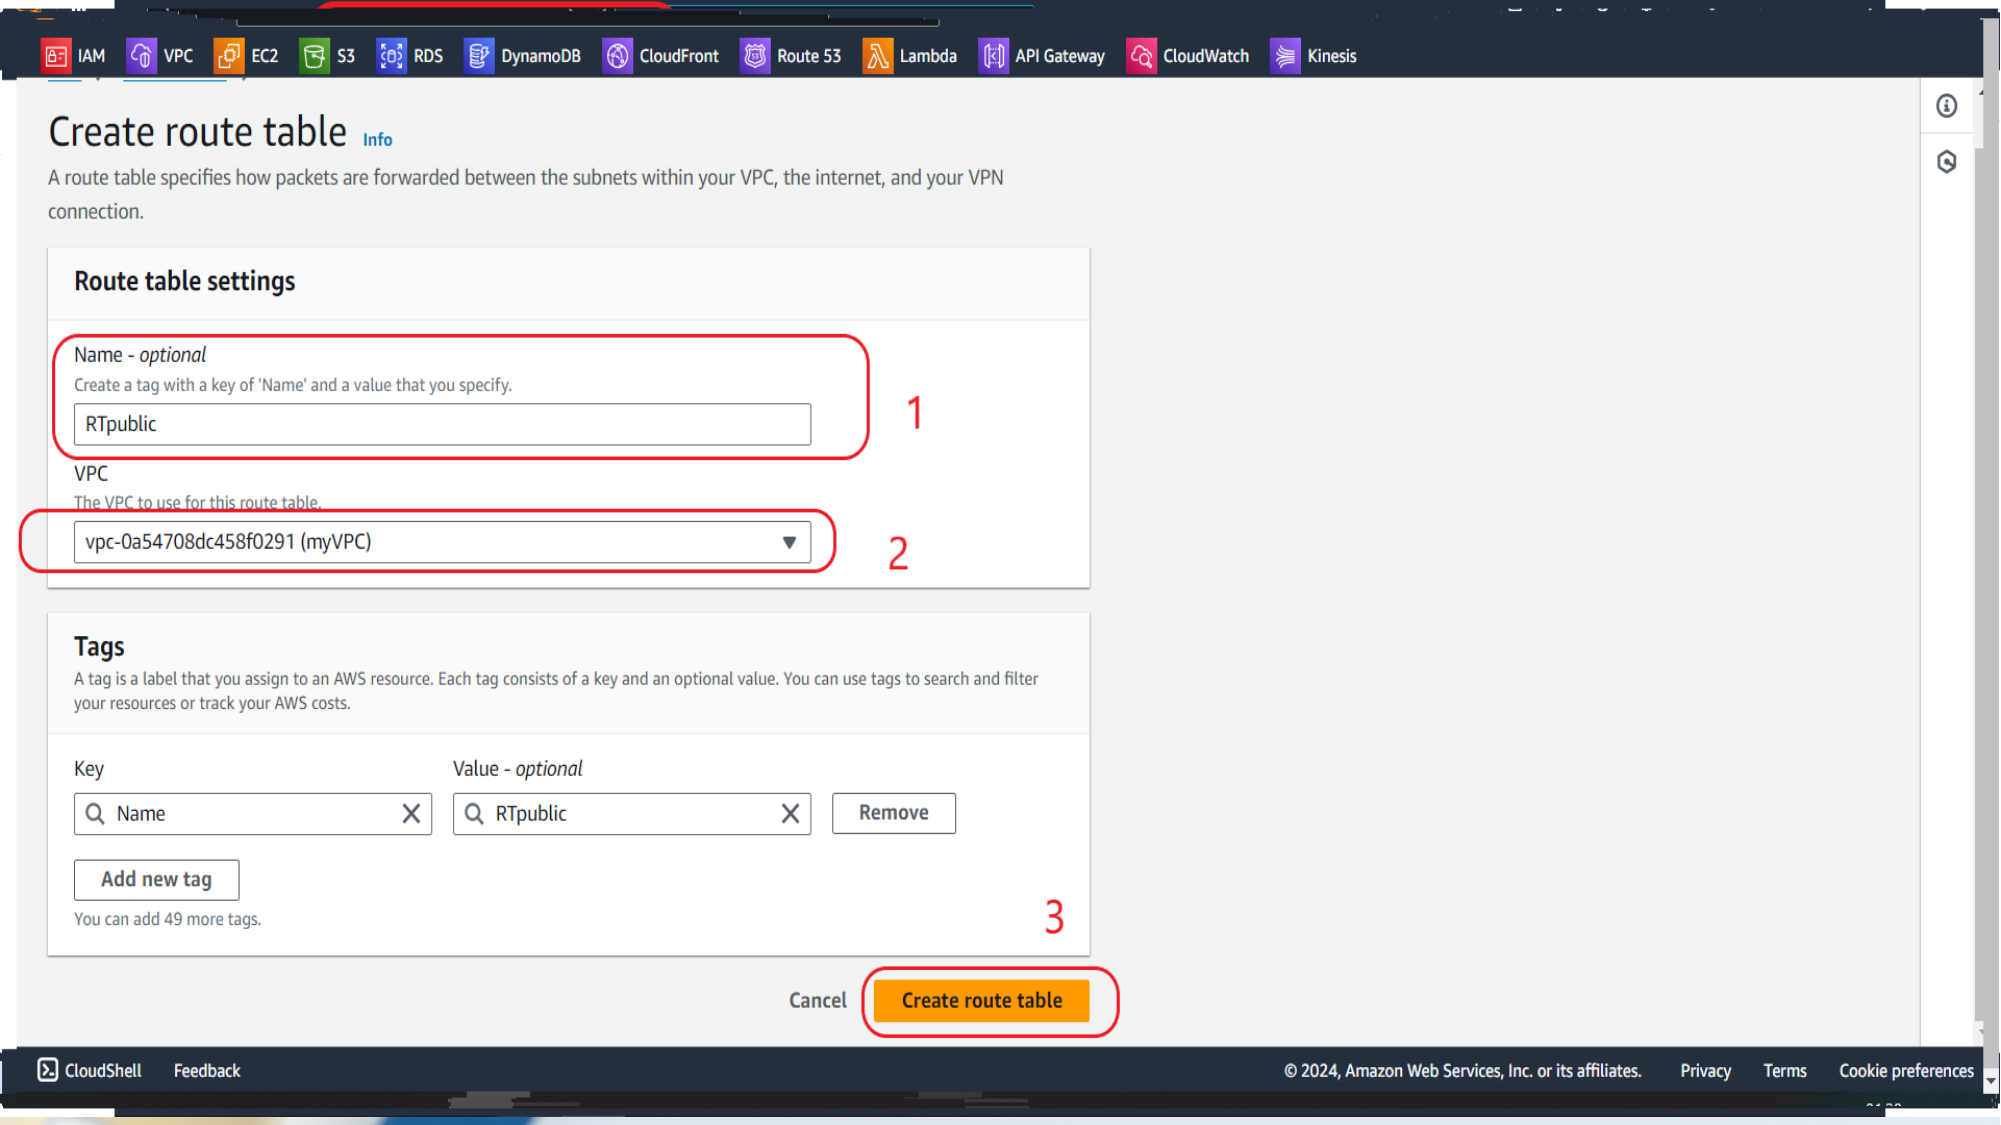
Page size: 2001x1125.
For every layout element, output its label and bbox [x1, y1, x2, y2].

picture [0, 0, 2000, 1117]
text_box [0, 1117, 2000, 1125]
